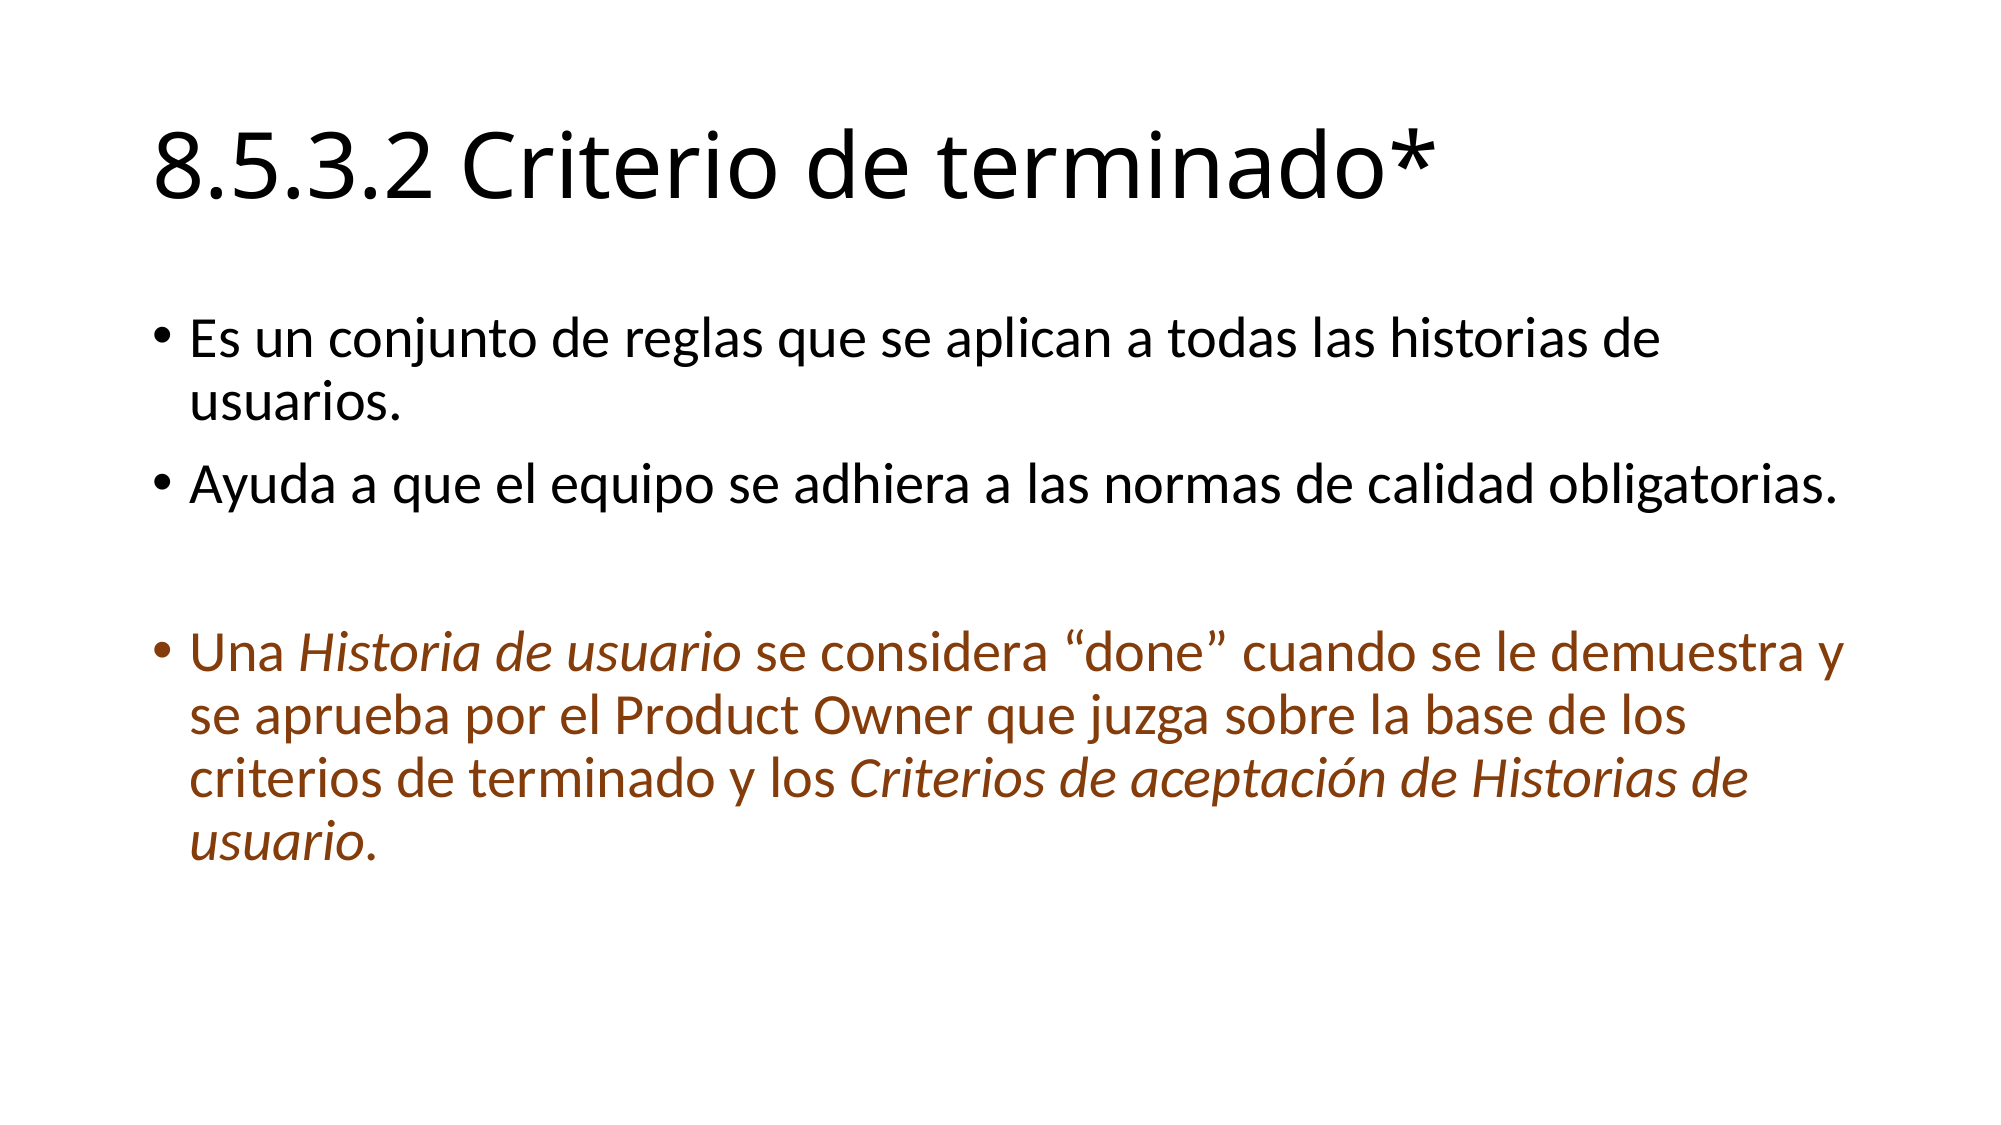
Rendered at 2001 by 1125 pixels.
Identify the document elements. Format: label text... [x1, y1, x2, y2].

title 8.5.3.2 Criterio de terminado* [137, 59, 1863, 278]
list Es un conjunto de reglas que se aplican a todas las historias de usuarios. Ayuda a que el equipo se adhiera a las normas de calidad obligatorias. Una Historia de usuario se considera “done” cuando se le demuestra y se aprueba por el Product Owner que juzga sobre la base de los criterios de terminado y los Criterios de aceptación de Historias de usuario. [137, 299, 1863, 1014]
